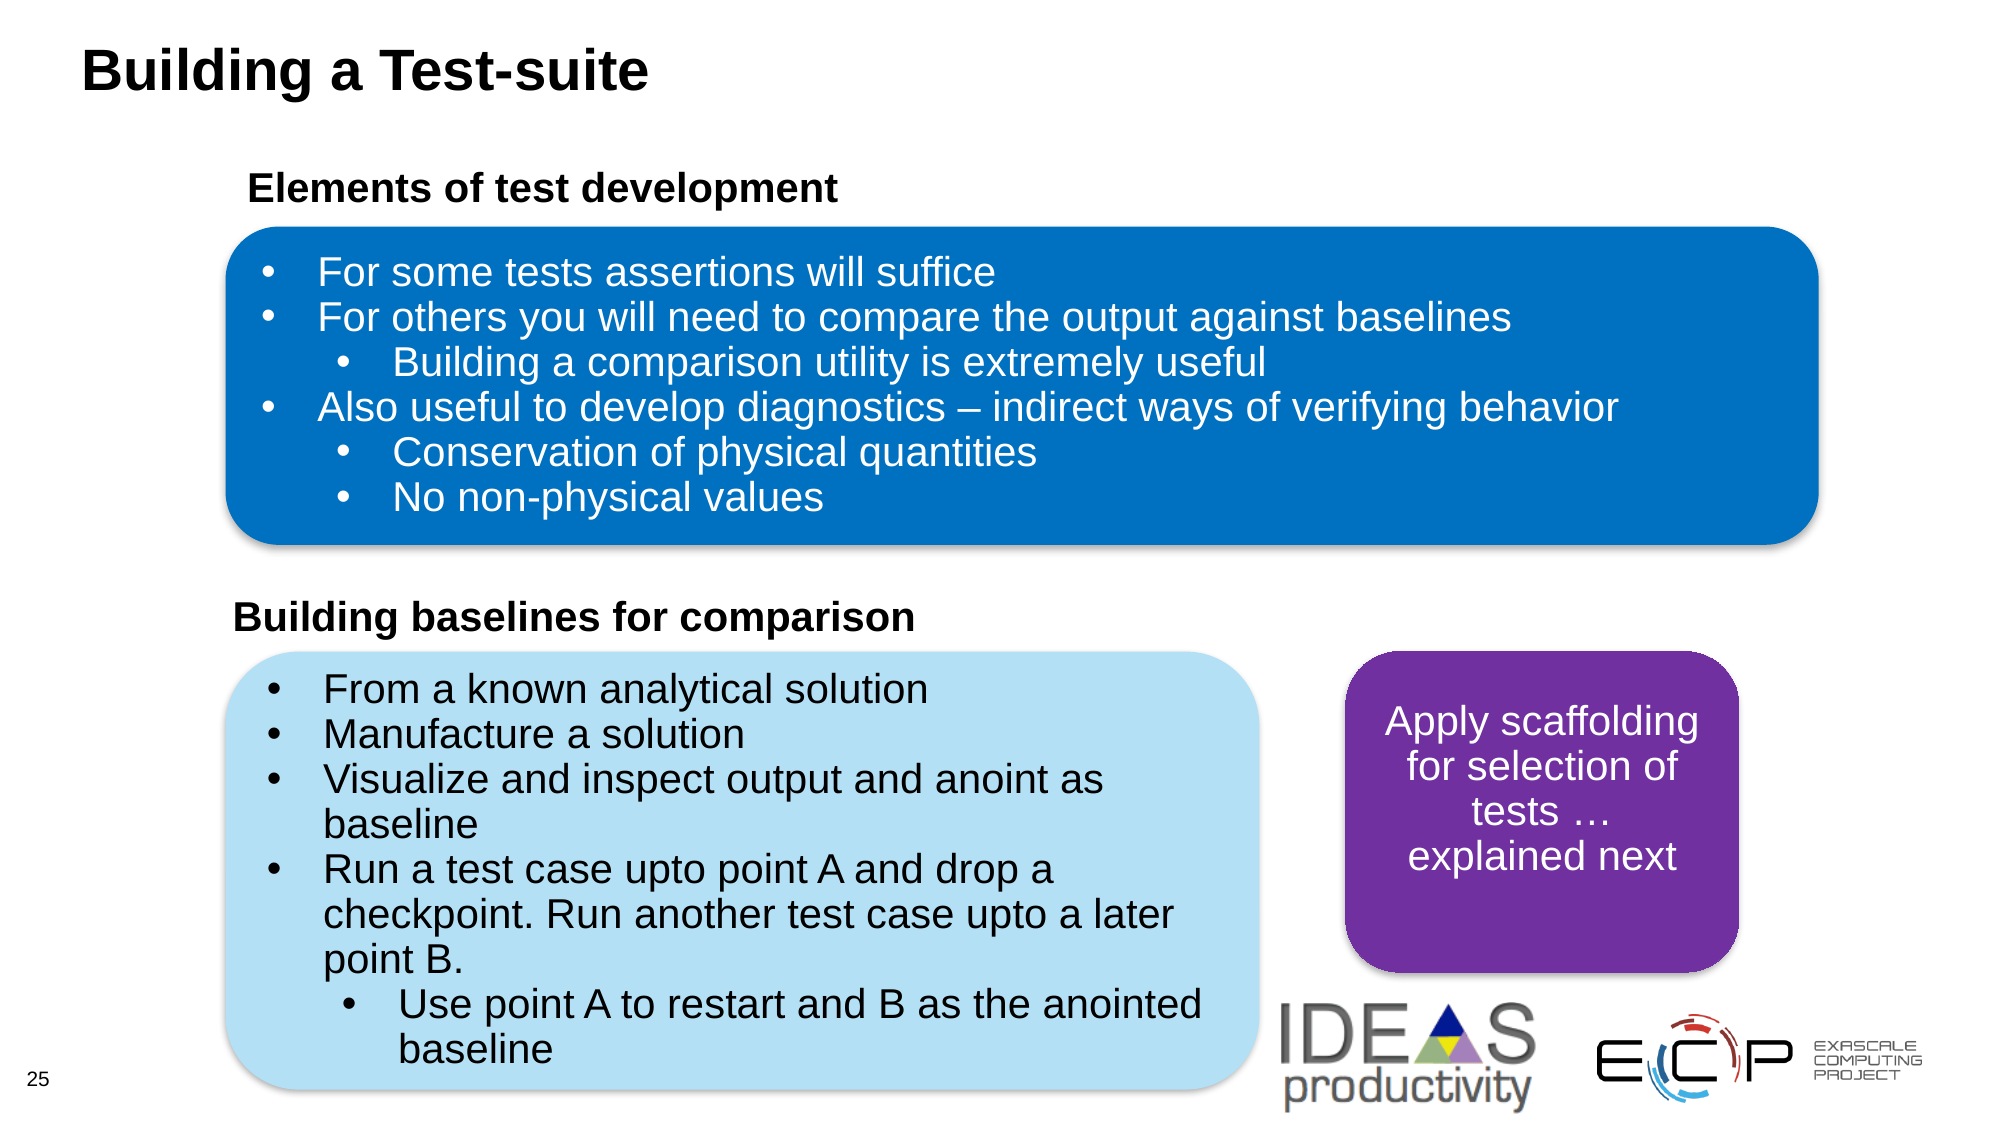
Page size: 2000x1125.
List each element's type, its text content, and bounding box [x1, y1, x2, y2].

title Building a Test-suite [66, 35, 1933, 186]
picture [1280, 1002, 1537, 1114]
text_box Building baselines for comparison [213, 580, 936, 655]
text_box Elements of test development [227, 151, 859, 227]
text_box From a known analytical solution Manufacture a solution Visualize and inspect output and anoint as baseline Run a test case upto point A and drop a checkpoint. Run another test case upto a later point B. Use point A to restart and B as the anointed baseline [225, 651, 1260, 1090]
text_box Apply scaffolding for selection of tests … explained next [1345, 651, 1739, 973]
text_box For some tests assertions will suffice For others you will need to compare the output against baselines Building a comparison utility is extremely useful Also useful to develop diagnostics – indirect ways of verifying behavior Conservation of physical quantities No non-physical values [225, 226, 1819, 545]
picture [1597, 1014, 1922, 1103]
